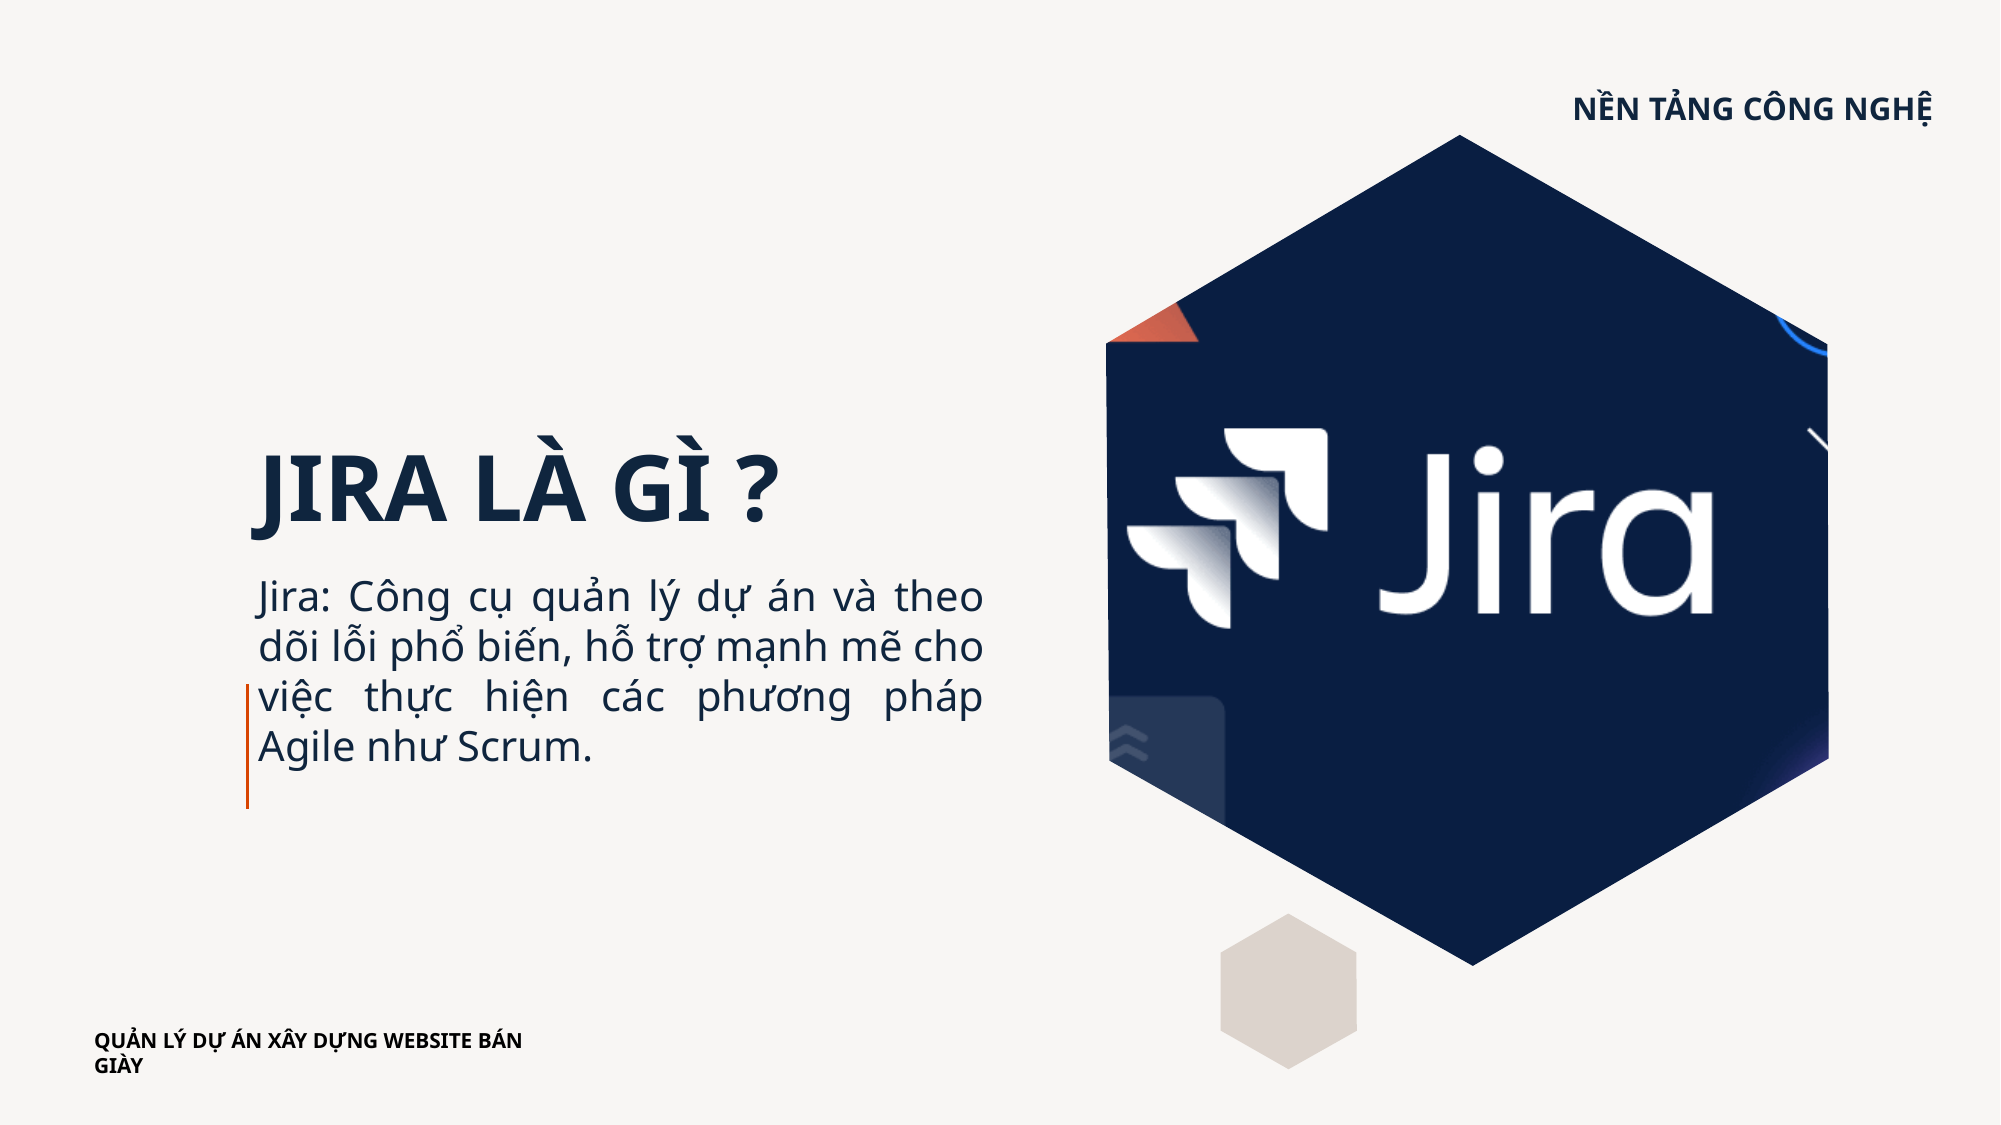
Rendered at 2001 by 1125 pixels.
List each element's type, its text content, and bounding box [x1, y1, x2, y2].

list Jira: Công cụ quản lý dự án và theo dõi lỗi phổ biến, hỗ trợ mạnh mẽ cho việc thực hiện các phương pháp Agile như Scrum. [243, 562, 1000, 817]
picture [1105, 134, 1829, 966]
text_box NỀN TẢNG CÔNG NGHỆ [1557, 16, 2000, 135]
title JIRA LÀ GÌ ? [243, 420, 1105, 563]
text_box QUẢN LÝ DỰ ÁN XÂY DỰNG WEBSITE BÁN GIÀY [79, 1019, 584, 1080]
